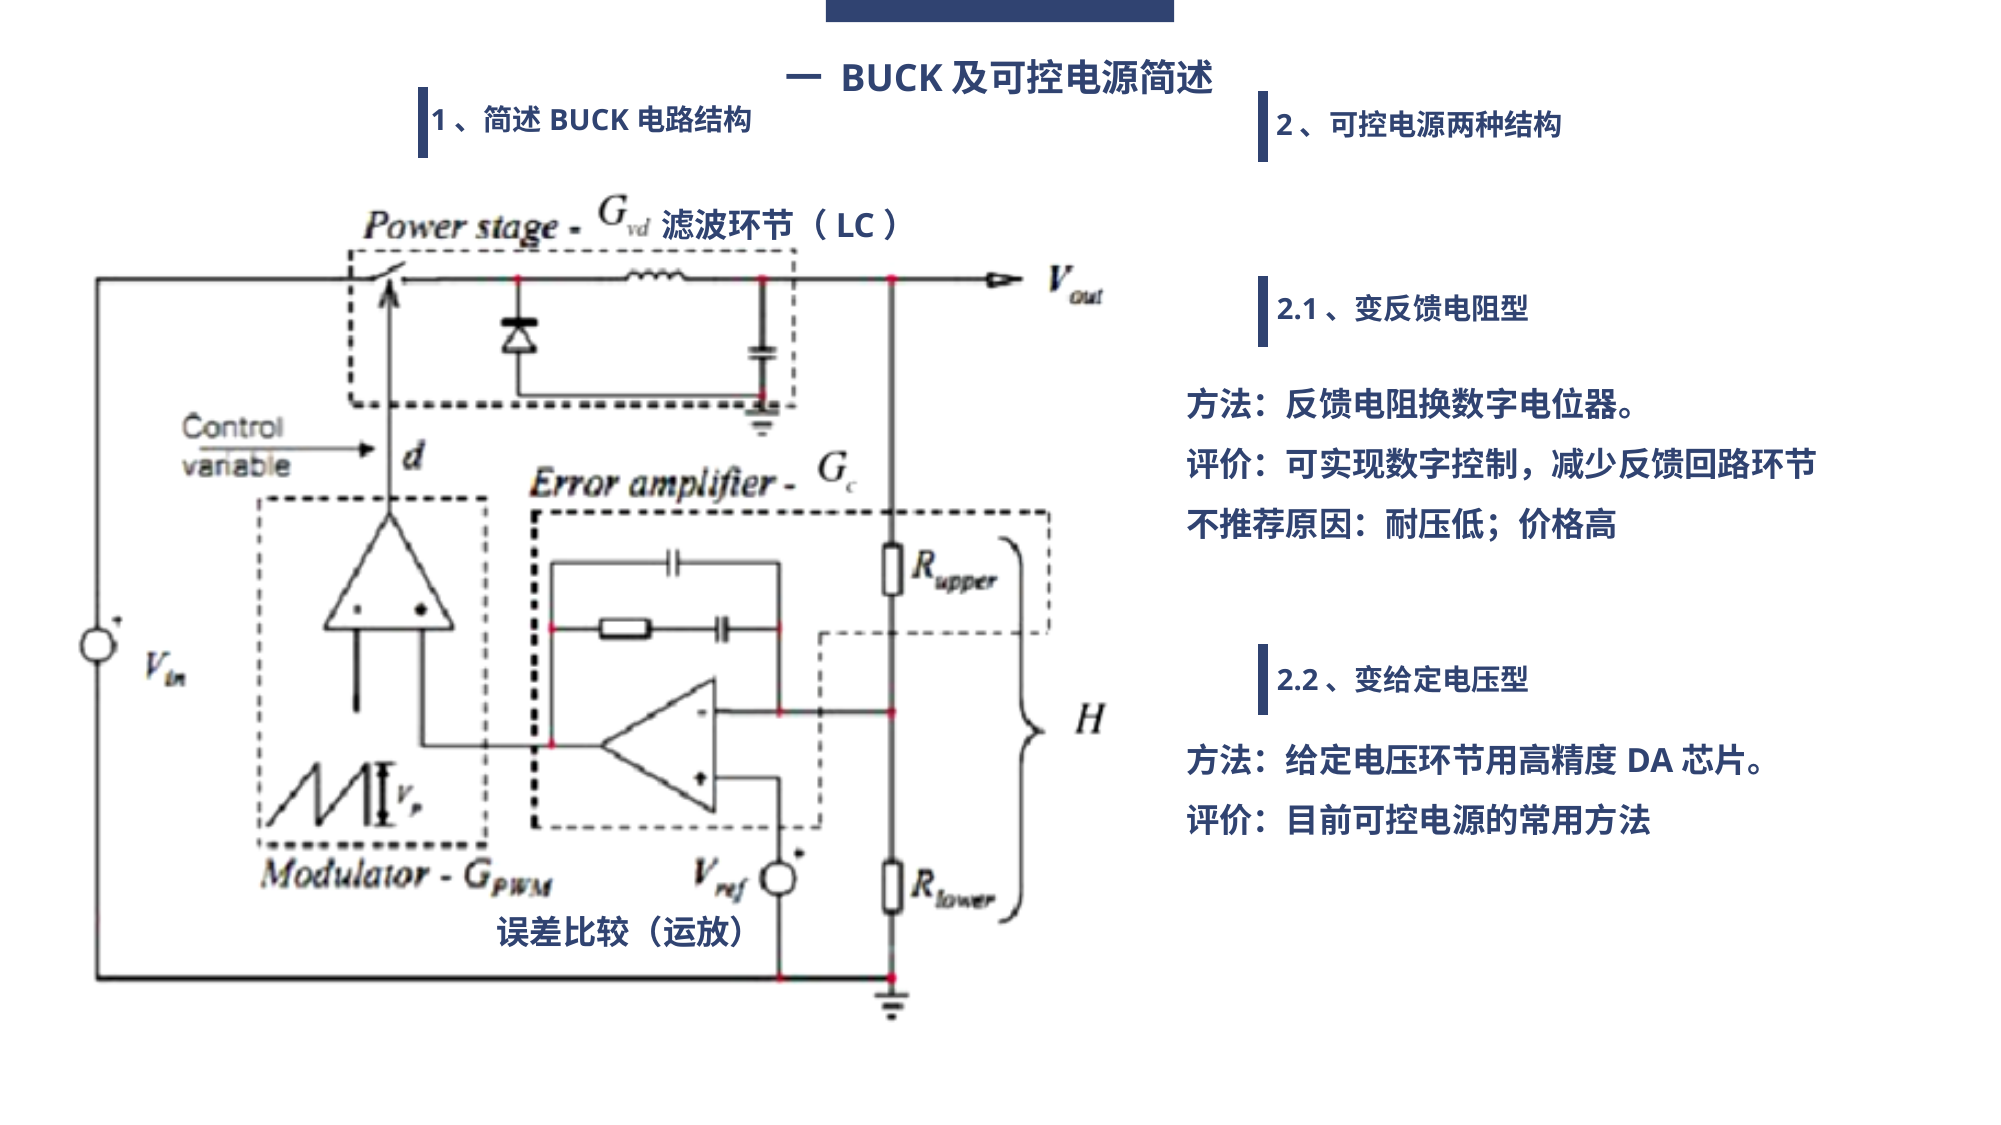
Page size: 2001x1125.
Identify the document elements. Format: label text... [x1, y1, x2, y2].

text_box 方法：反馈电阻换数字电位器。 评价：可实现数字控制，减少反馈回路环节 不推荐原因：耐压低；价格高 [1202, 356, 1986, 551]
text_box 1、简述BUCK电路结构 [428, 94, 768, 144]
text_box 方法：给定电压环节用高精度DA芯片。 评价：目前可控电源的常用方法 [1202, 712, 1858, 847]
text_box 2、可控电源两种结构 [1268, 98, 1578, 149]
text_box 2.1、变反馈电阻型 [1268, 283, 1545, 333]
text_box 2.2、变给定电压型 [1268, 654, 1545, 704]
text_box 一 BUCK及可控电源简述 [770, 47, 1230, 107]
picture [31, 176, 1202, 1050]
